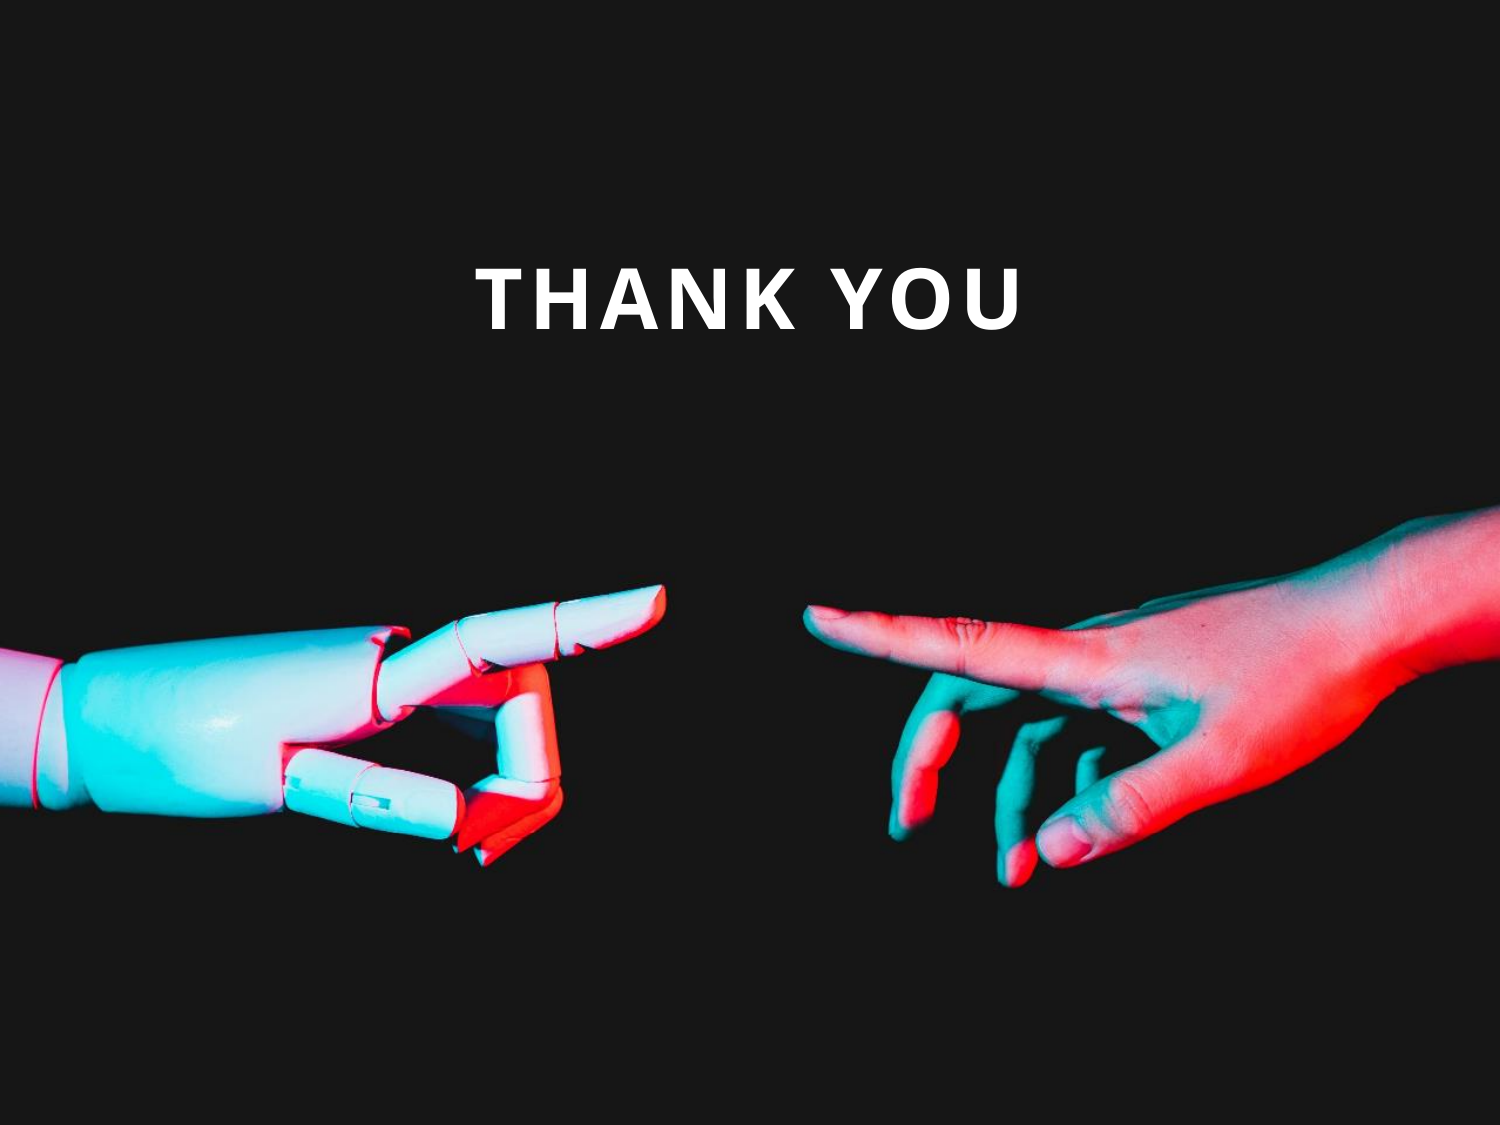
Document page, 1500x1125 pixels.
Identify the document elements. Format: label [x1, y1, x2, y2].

picture [0, 140, 1500, 985]
